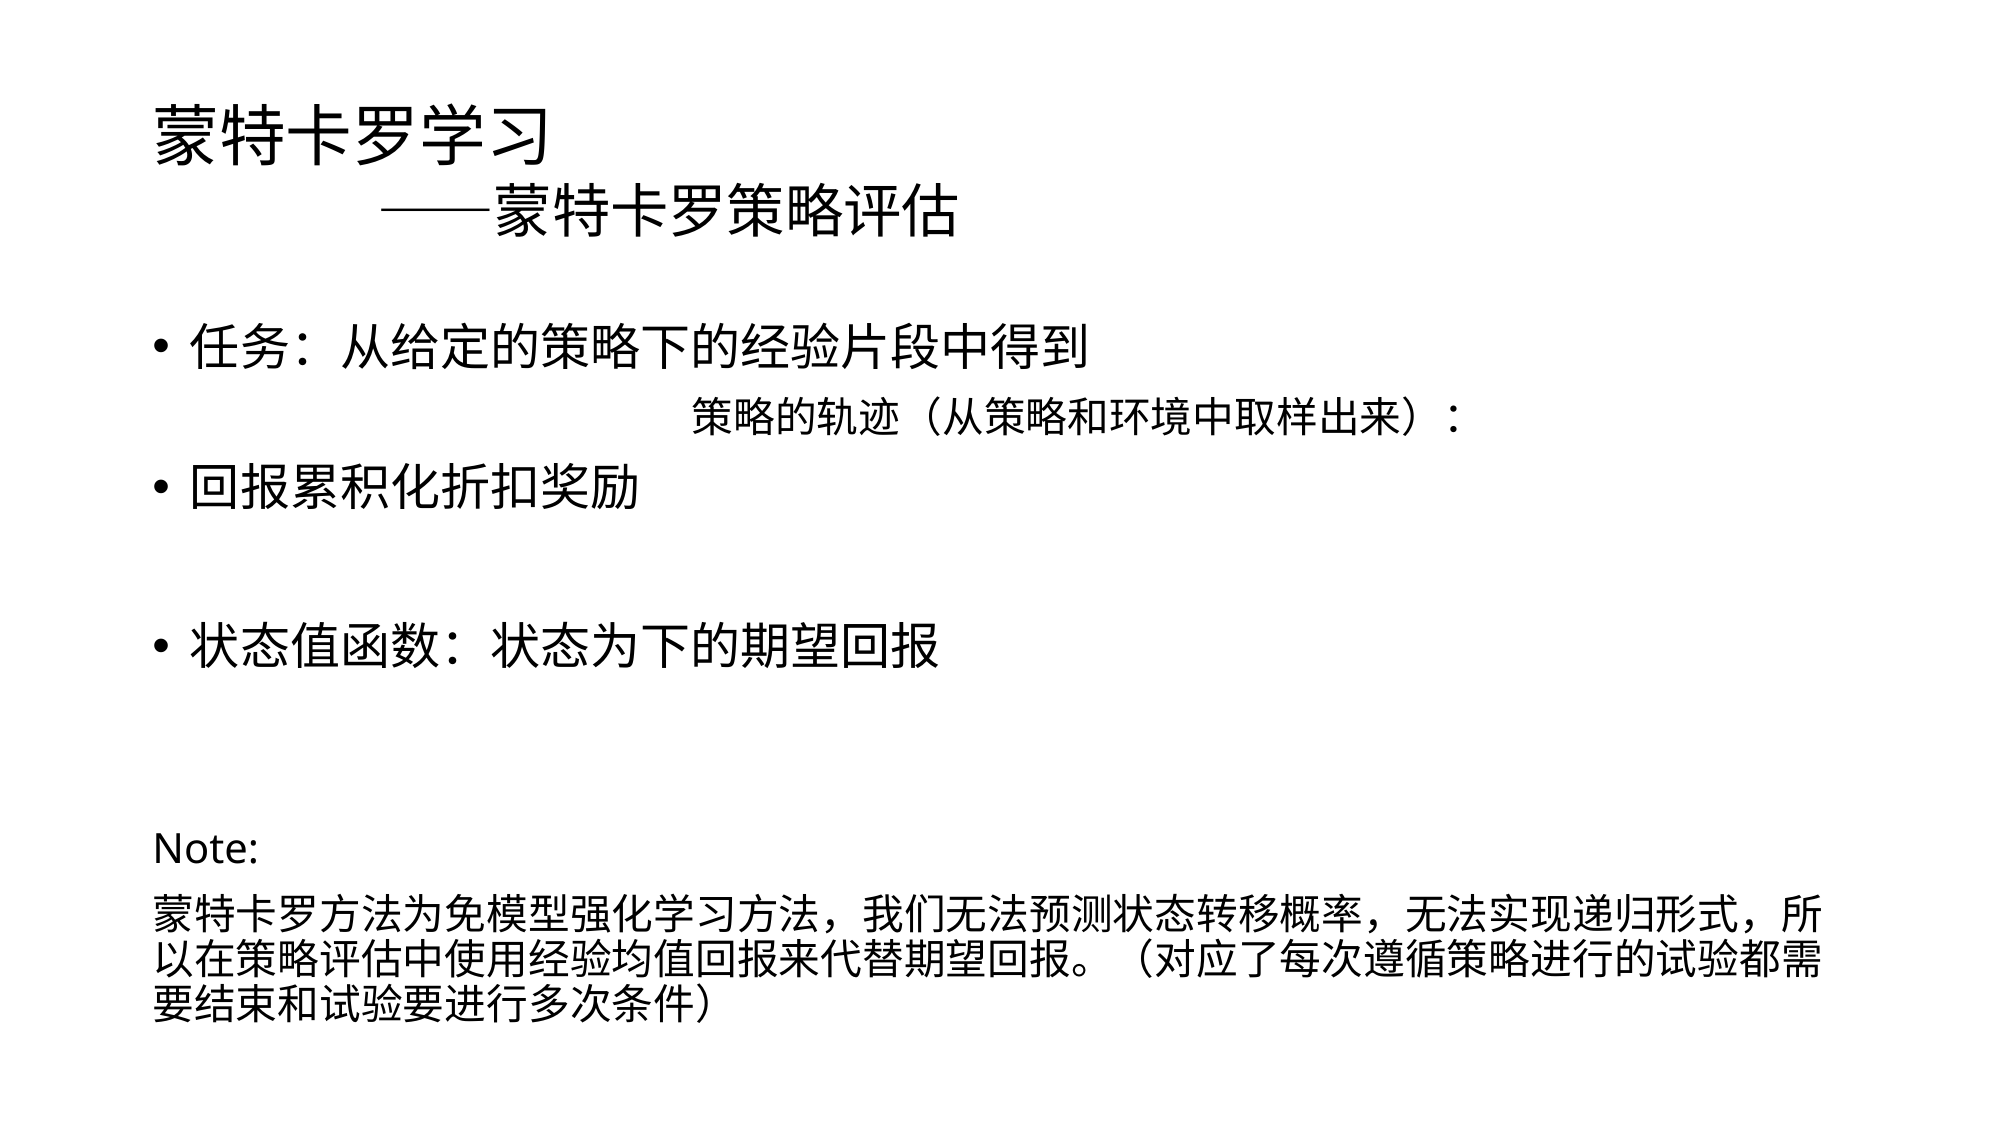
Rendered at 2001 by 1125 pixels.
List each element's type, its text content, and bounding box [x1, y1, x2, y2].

title 蒙特卡罗学习 ——蒙特卡罗策略评估 [137, 66, 1863, 284]
